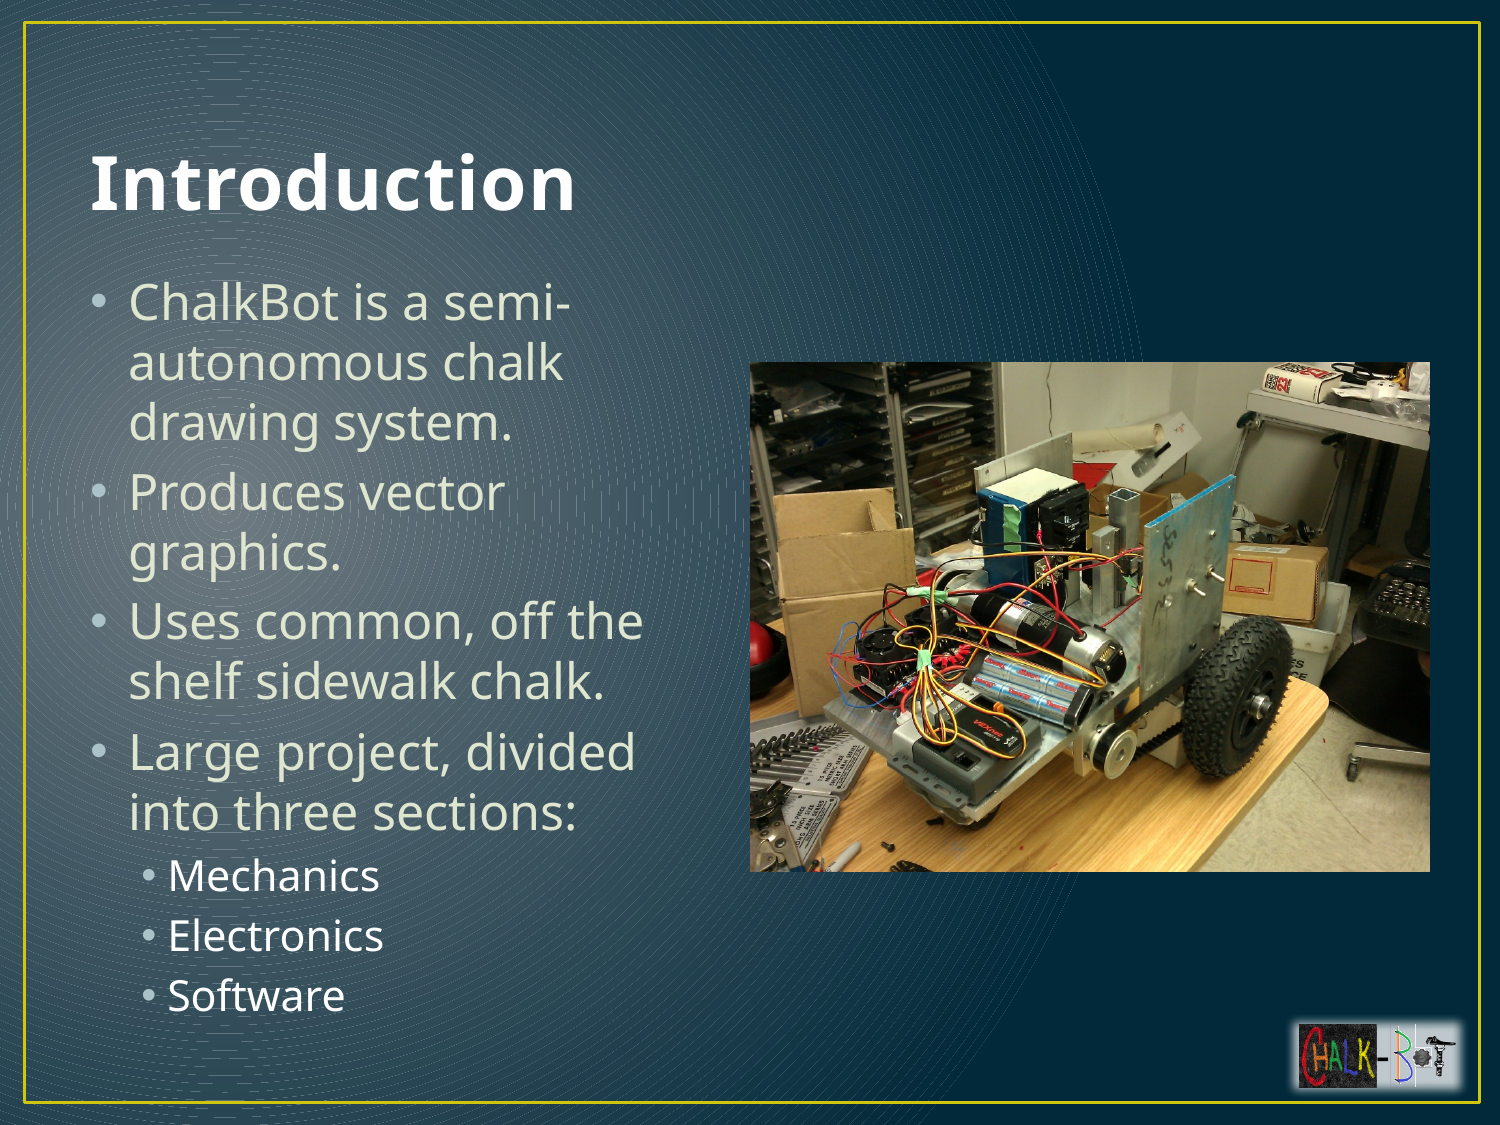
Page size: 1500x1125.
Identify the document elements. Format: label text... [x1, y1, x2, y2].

list ChalkBot is a semi-autonomous chalk drawing system. Produces vector graphics. Uses common, off the shelf sidewalk chalk. Large project, divided into three sections: Mechanics Electronics Software [75, 262, 738, 1038]
picture [1299, 1024, 1456, 1088]
picture [749, 356, 1429, 873]
picture [1037, 878, 1048, 886]
title Introduction [75, 45, 1425, 233]
